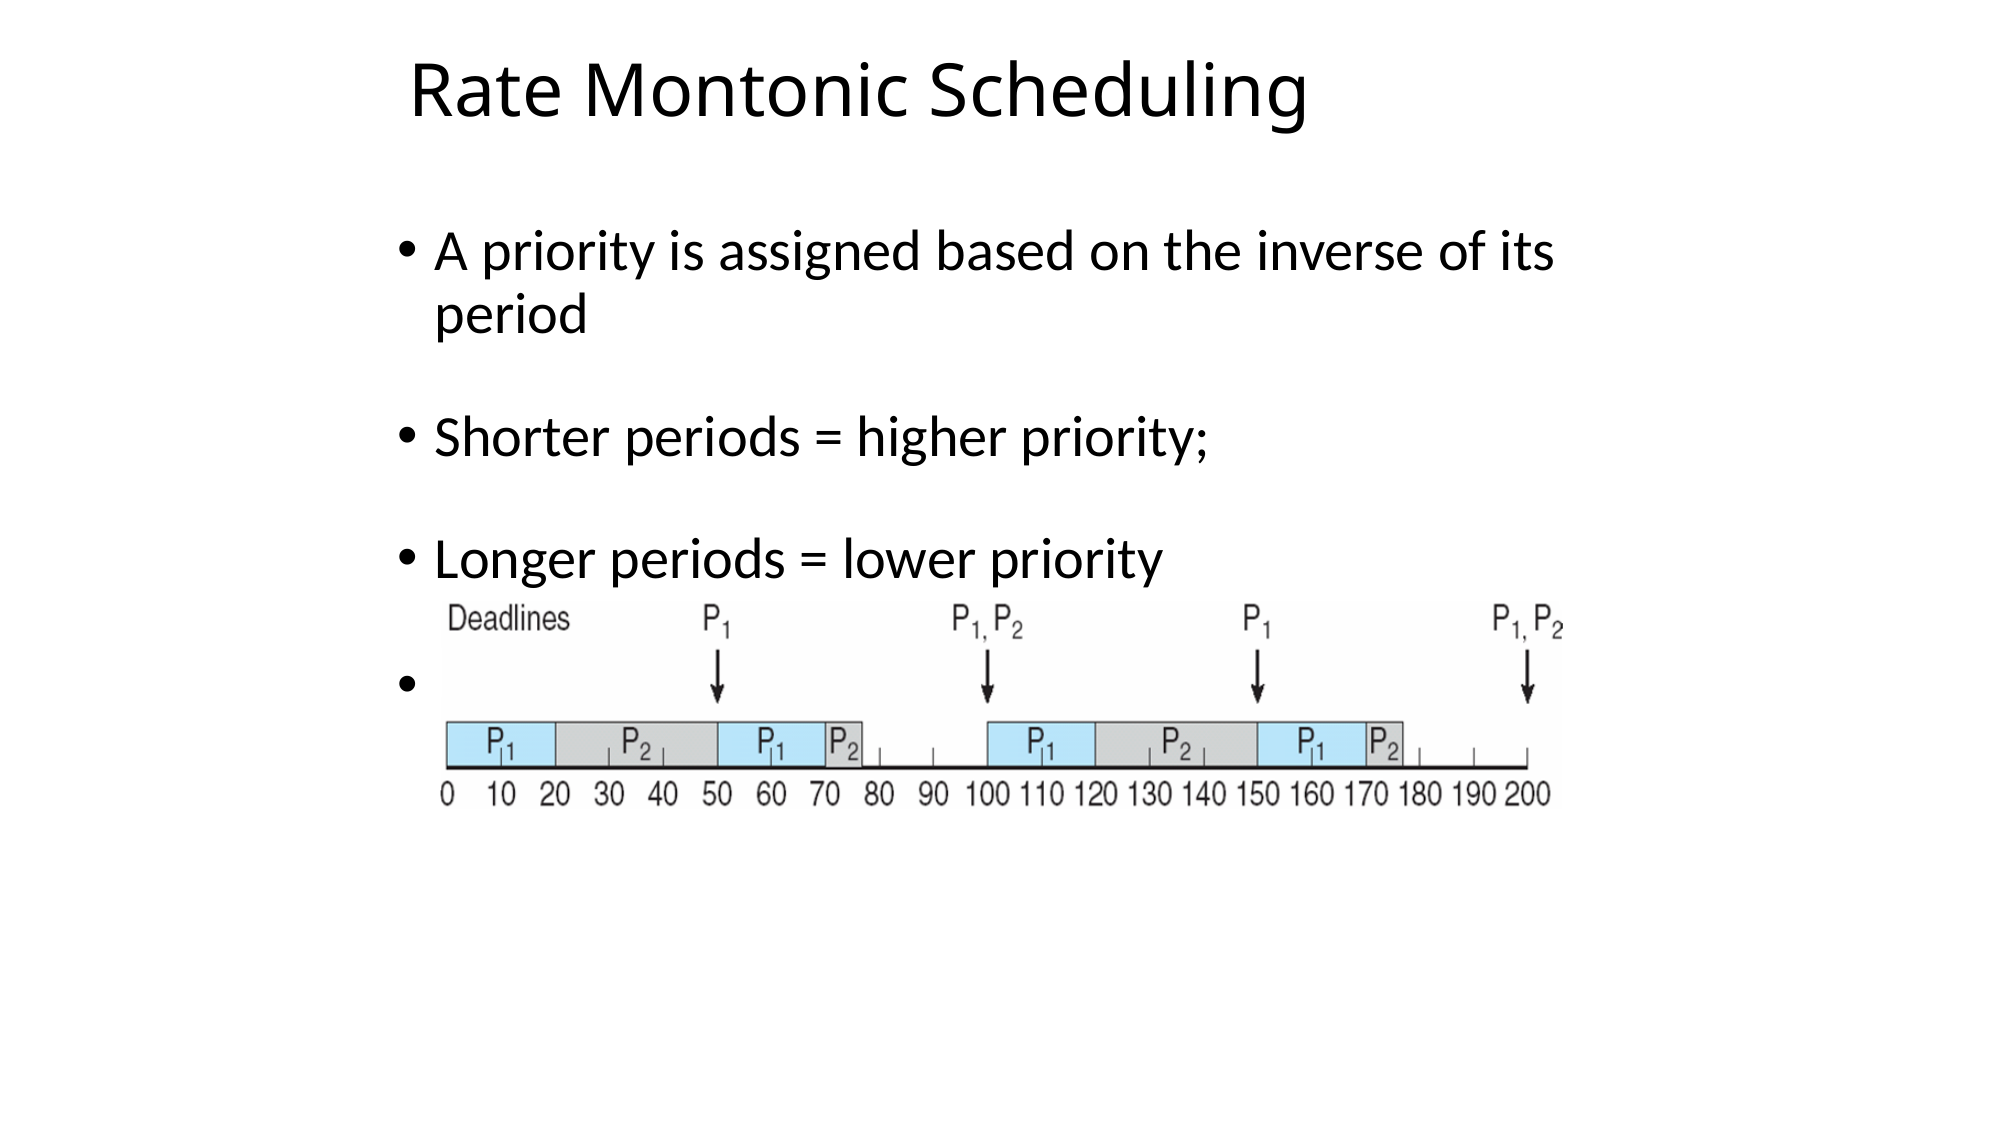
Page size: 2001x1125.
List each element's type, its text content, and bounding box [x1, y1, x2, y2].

title Rate Montonic Scheduling [393, 45, 1675, 141]
picture [438, 600, 1565, 810]
list A priority is assigned based on the inverse of its period Shorter periods = higher priority; Longer periods = lower priority P1 is assigned a higher priority than P2. [382, 213, 1589, 949]
